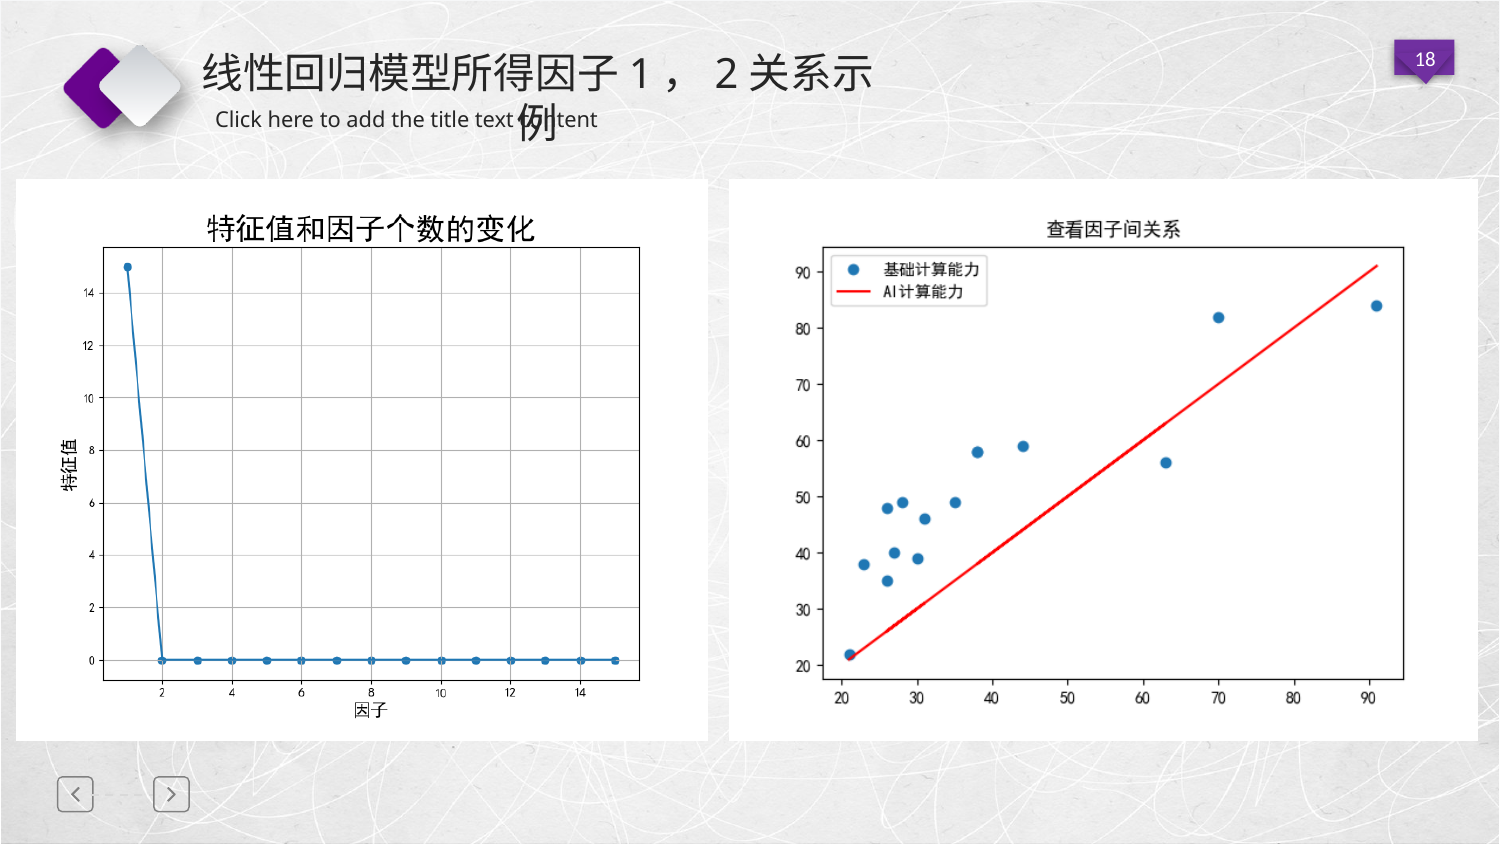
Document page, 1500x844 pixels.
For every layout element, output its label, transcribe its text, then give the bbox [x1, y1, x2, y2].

picture [16, 179, 708, 742]
title 线性回归模型所得因子1，2关系示例 [183, 40, 893, 103]
picture [49, 34, 190, 151]
picture [729, 179, 1479, 742]
